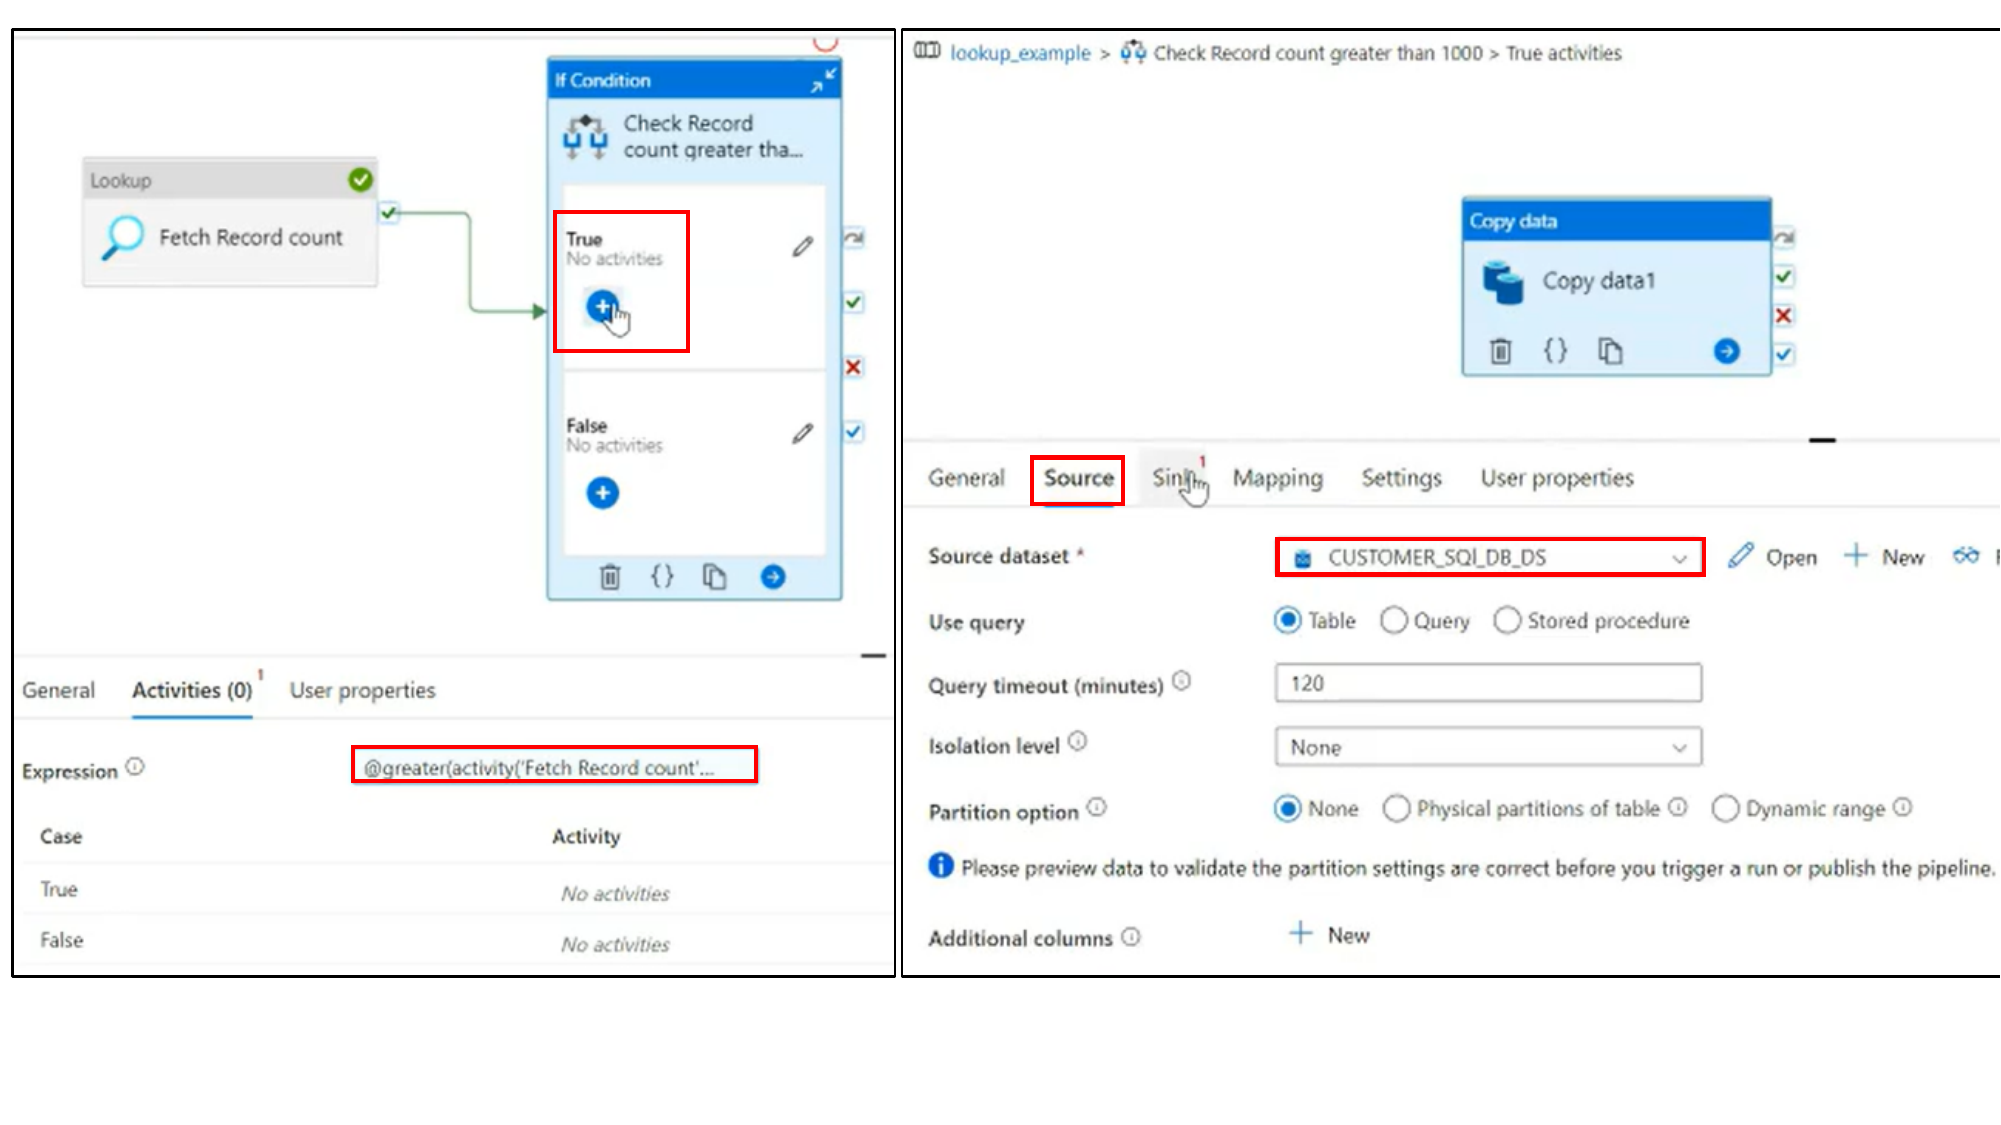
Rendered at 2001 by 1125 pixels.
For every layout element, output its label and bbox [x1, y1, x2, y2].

picture [903, 30, 2000, 975]
picture [13, 30, 894, 975]
